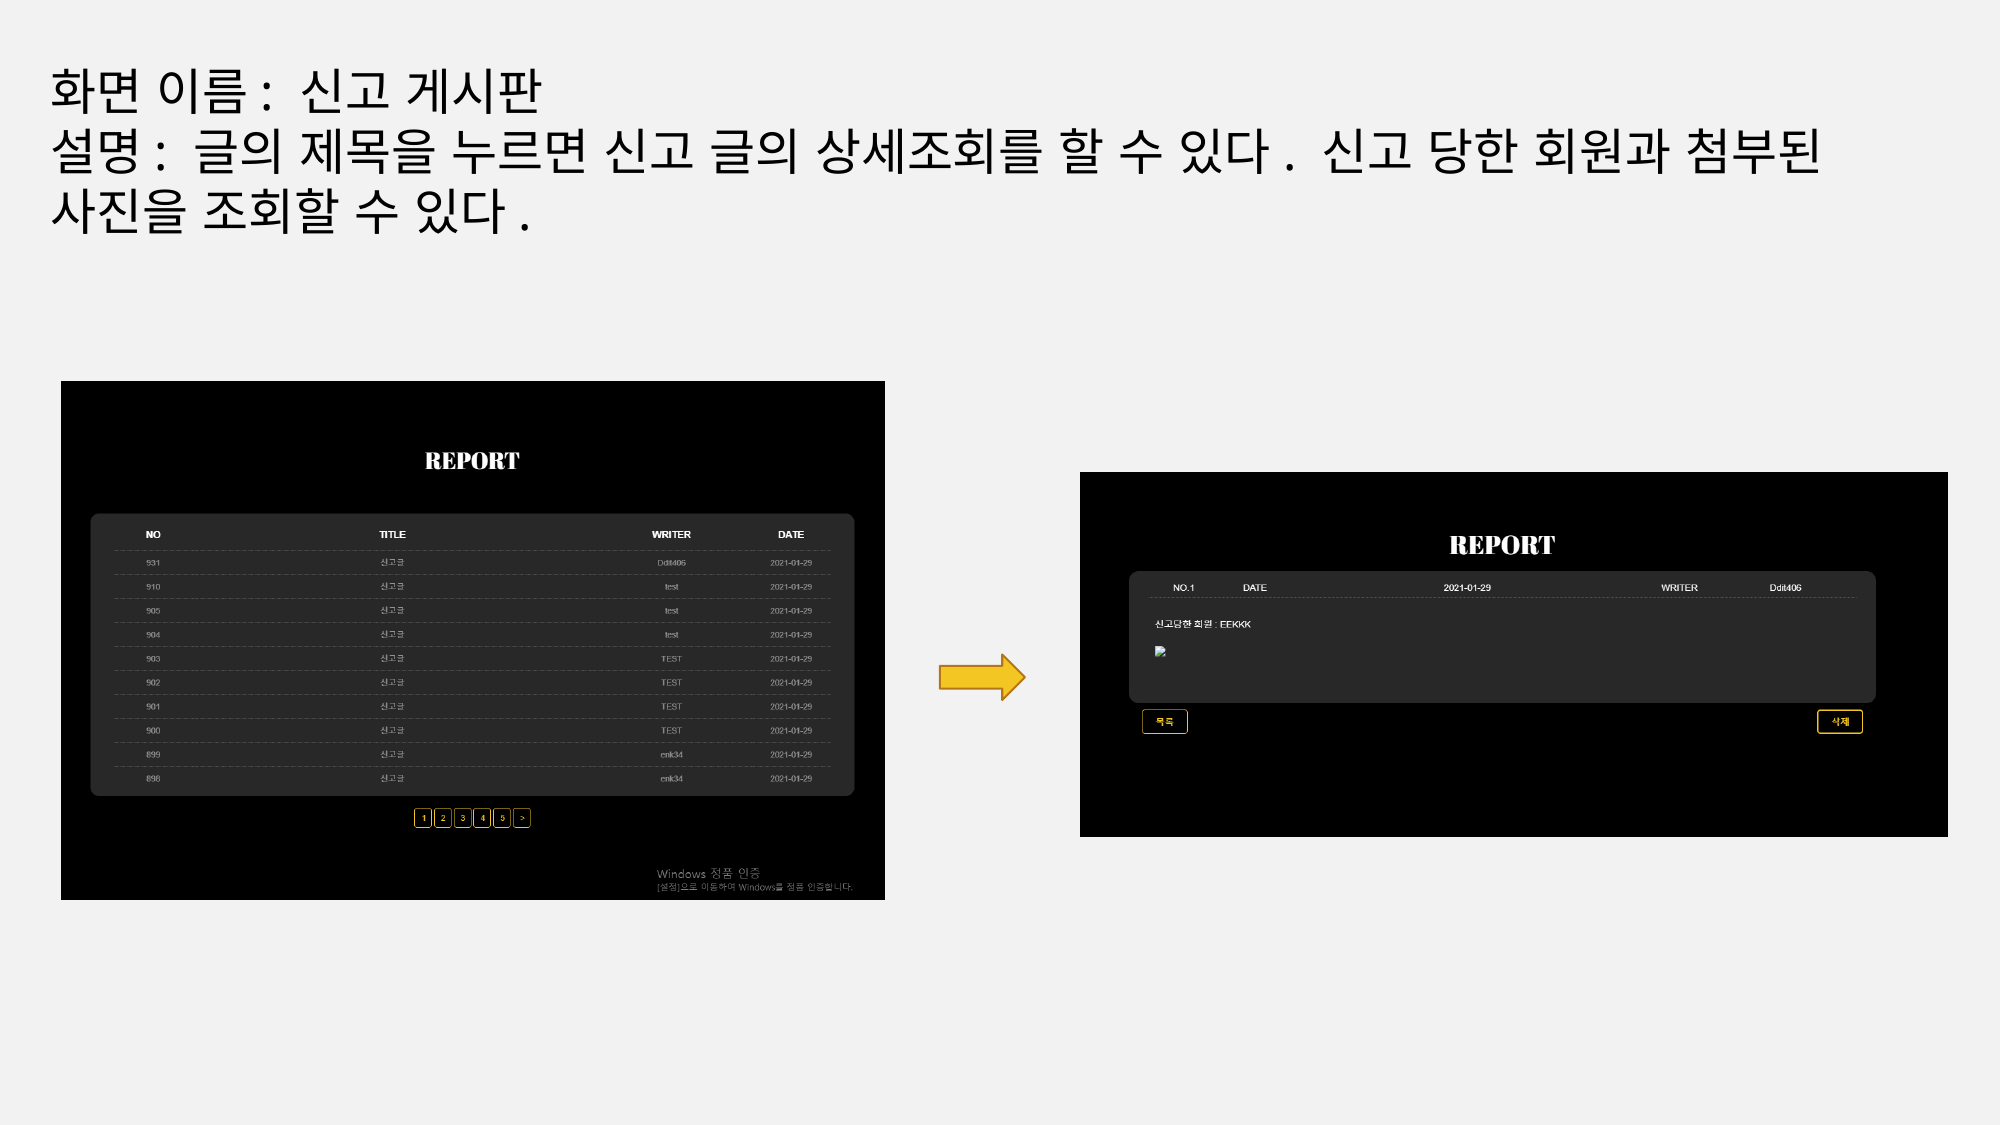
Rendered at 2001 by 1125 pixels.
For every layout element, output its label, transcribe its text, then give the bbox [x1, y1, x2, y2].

text_box 화면 이름: 신고 게시판 설명: 글의 제목을 누르면 신고 글의 상세조회를 할 수 있다. 신고 당한 회원과 첨부된 사진을 조회할 수 있다. [36, 52, 1928, 248]
picture [61, 381, 885, 900]
picture [1080, 472, 1948, 837]
text_box [938, 653, 1026, 701]
